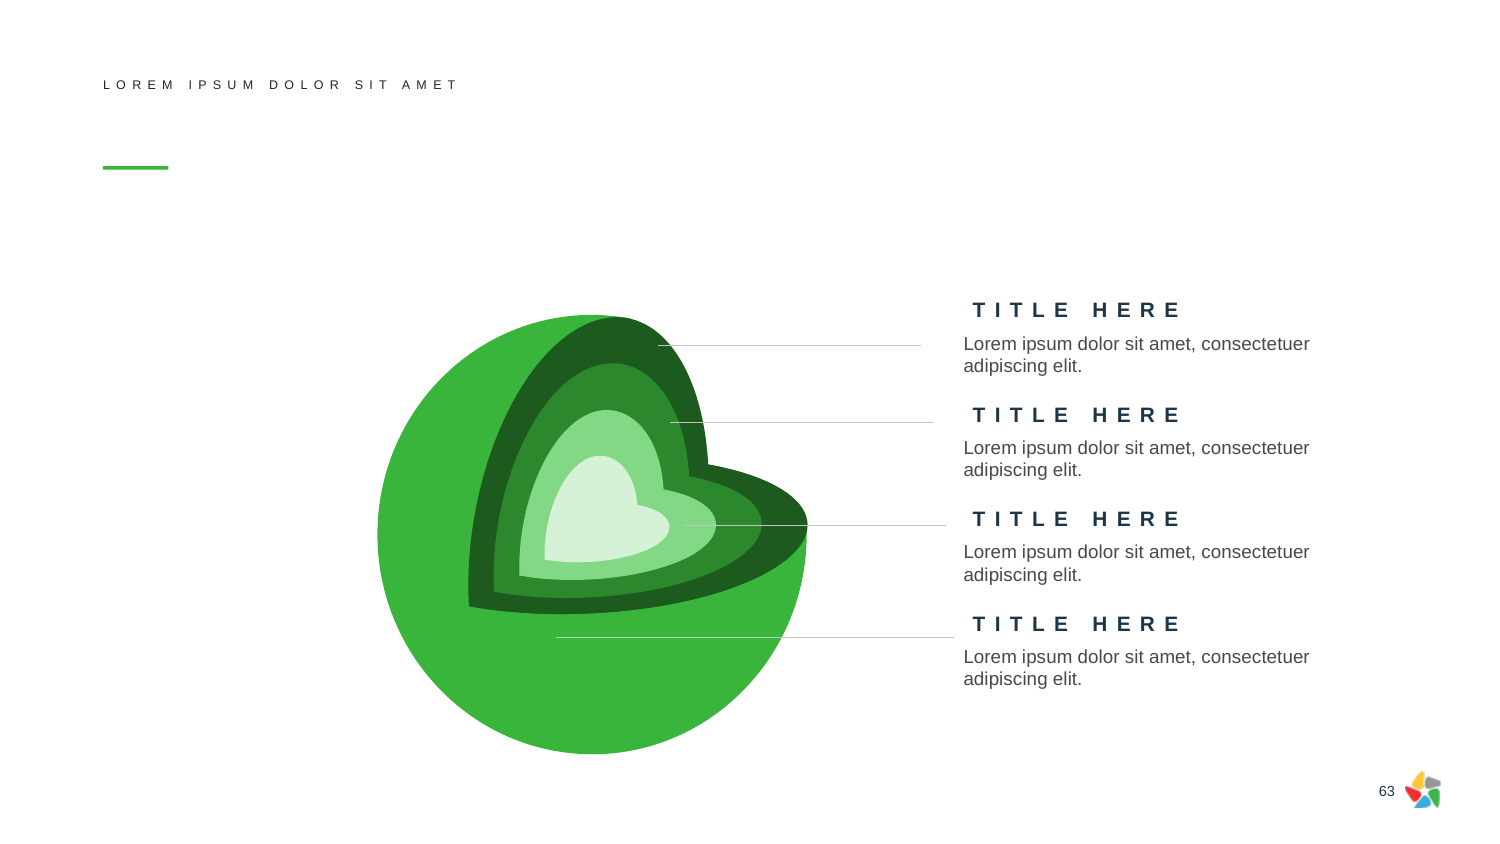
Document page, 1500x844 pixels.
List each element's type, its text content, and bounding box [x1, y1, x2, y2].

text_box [948, 498, 1376, 594]
text_box LOREM IPSUM DOLOR SIT AMET [103, 77, 1179, 93]
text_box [948, 394, 1376, 489]
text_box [948, 602, 1376, 698]
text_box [377, 289, 839, 755]
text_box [948, 289, 1360, 385]
